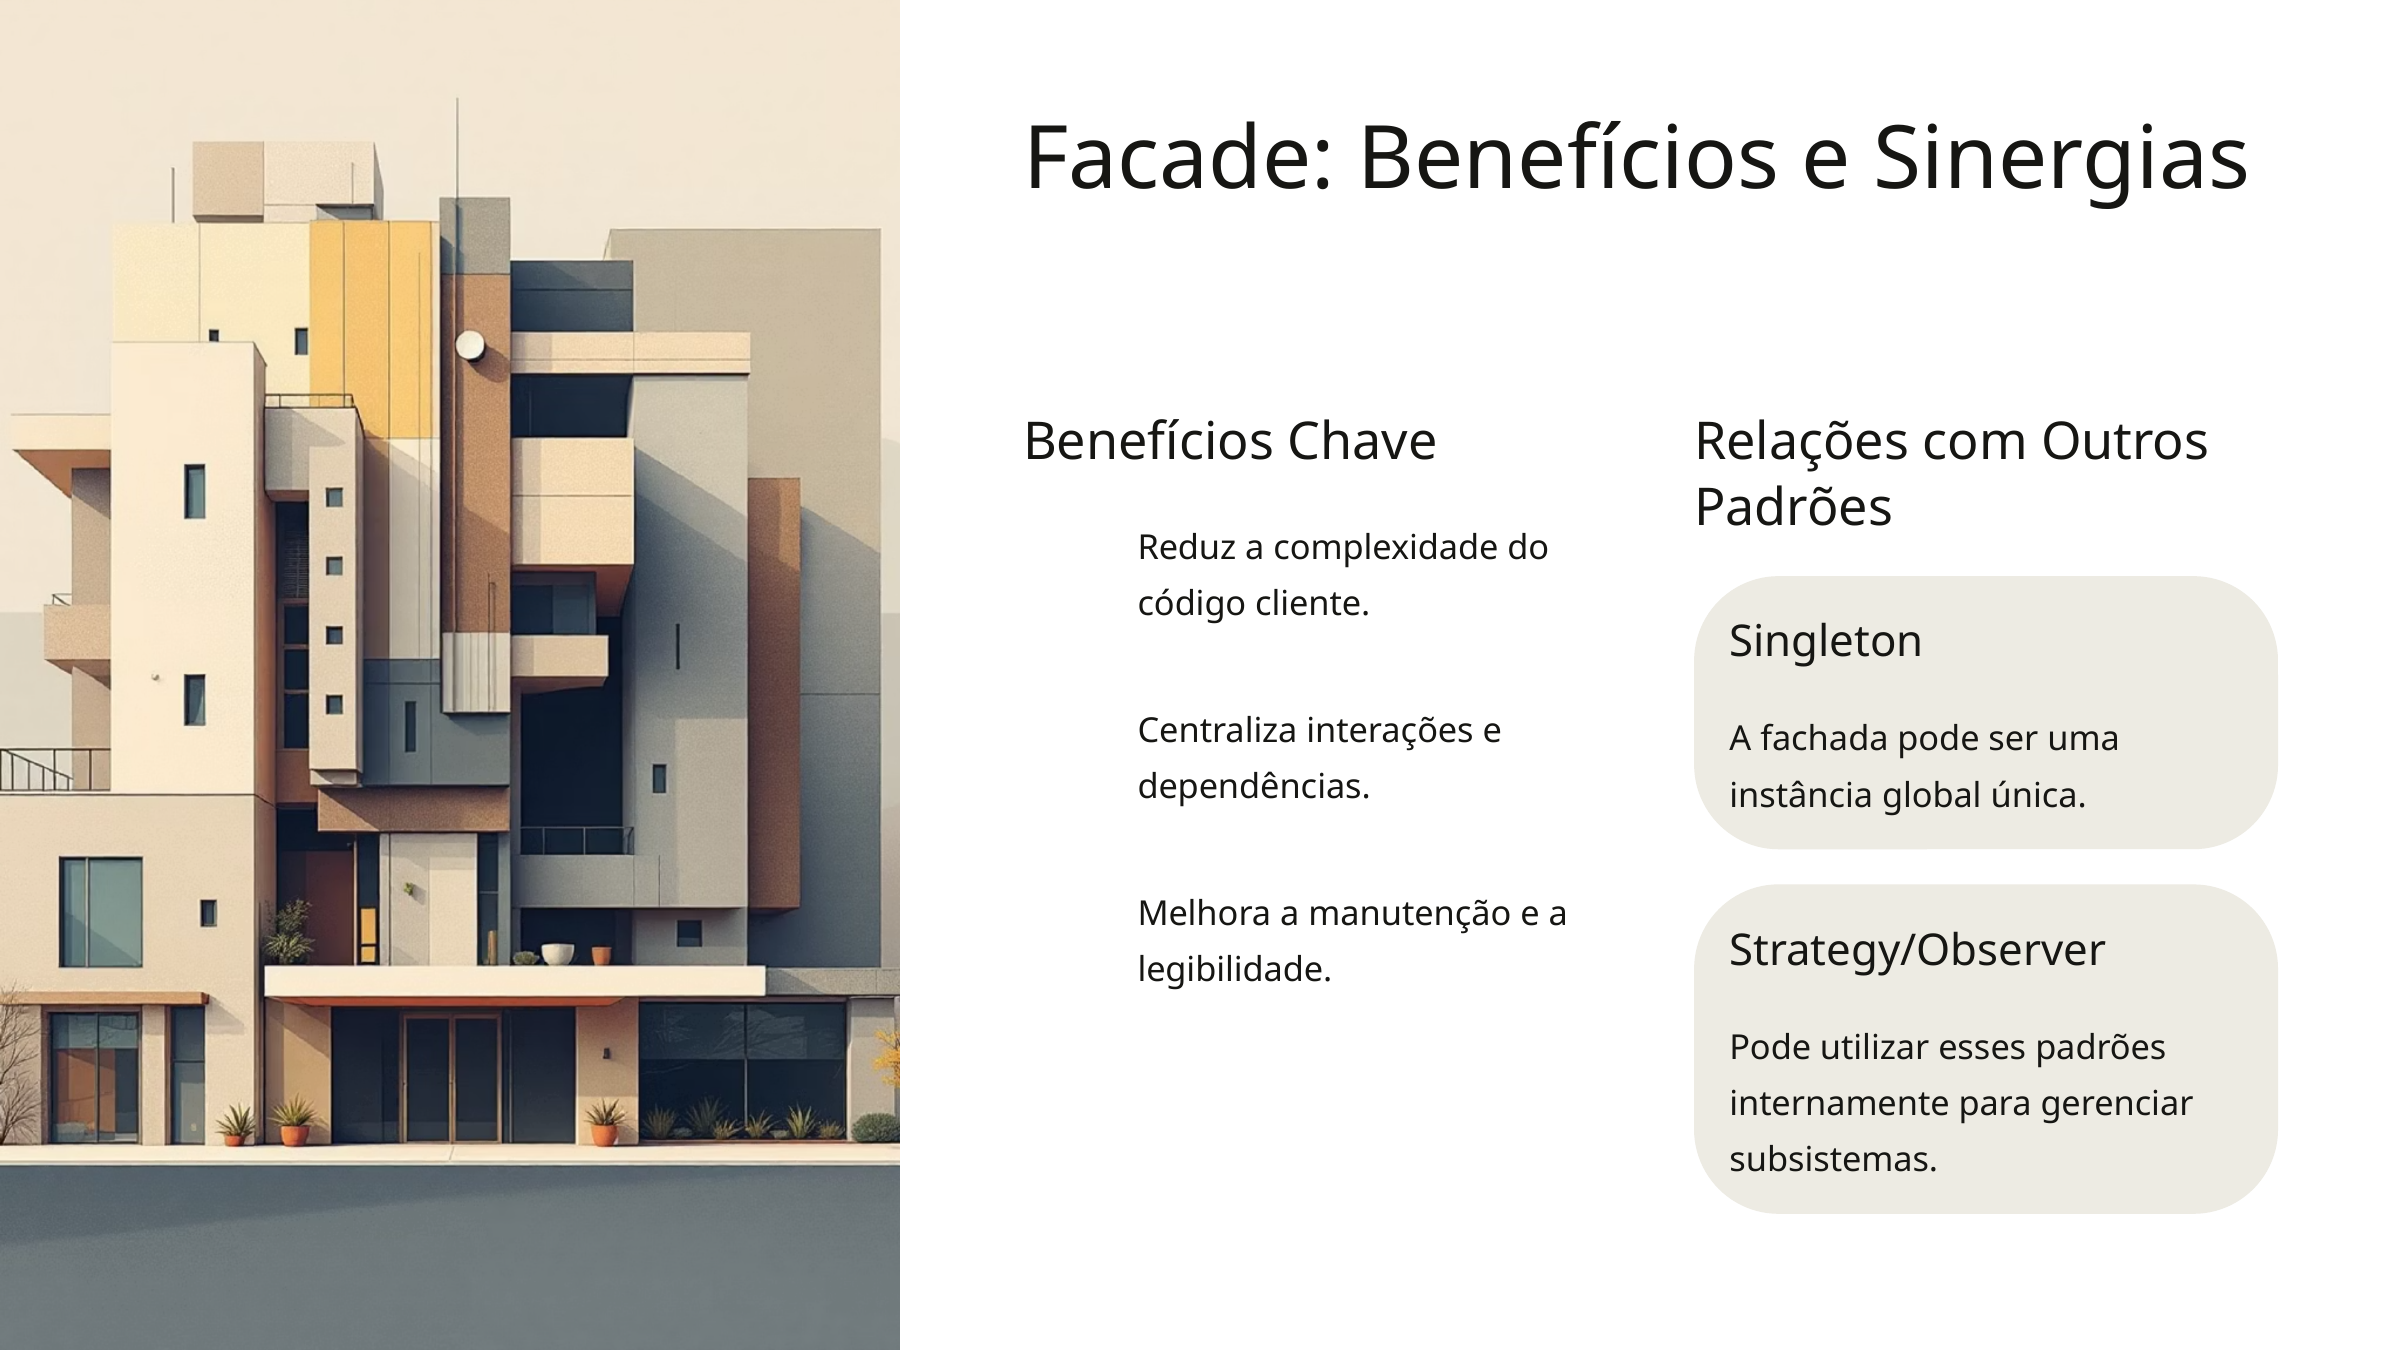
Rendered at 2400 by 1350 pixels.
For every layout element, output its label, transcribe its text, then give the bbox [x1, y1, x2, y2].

picture [0, 0, 900, 1350]
text_box A fachada pode ser uma instância global única. [1729, 701, 2243, 815]
text_box Strategy/Observer [1729, 919, 2170, 975]
text_box Singleton [1729, 611, 2170, 667]
text_box Pode utilizar esses padrões internamente para gerenciar subsistemas. [1729, 1009, 2243, 1179]
text_box Facade: Benefícios e Sinergias [1023, 96, 2277, 317]
text_box Centraliza interações e dependências. [1137, 693, 1607, 806]
text_box [1694, 884, 2279, 1214]
text_box Reduz a complexidade do código cliente. [1137, 510, 1607, 623]
text_box Melhora a manutenção e a legibilidade. [1137, 876, 1607, 989]
text_box [1694, 576, 2279, 850]
text_box Benefícios Chave [1023, 404, 1551, 471]
text_box Relações com Outros Padrões [1694, 404, 2278, 537]
